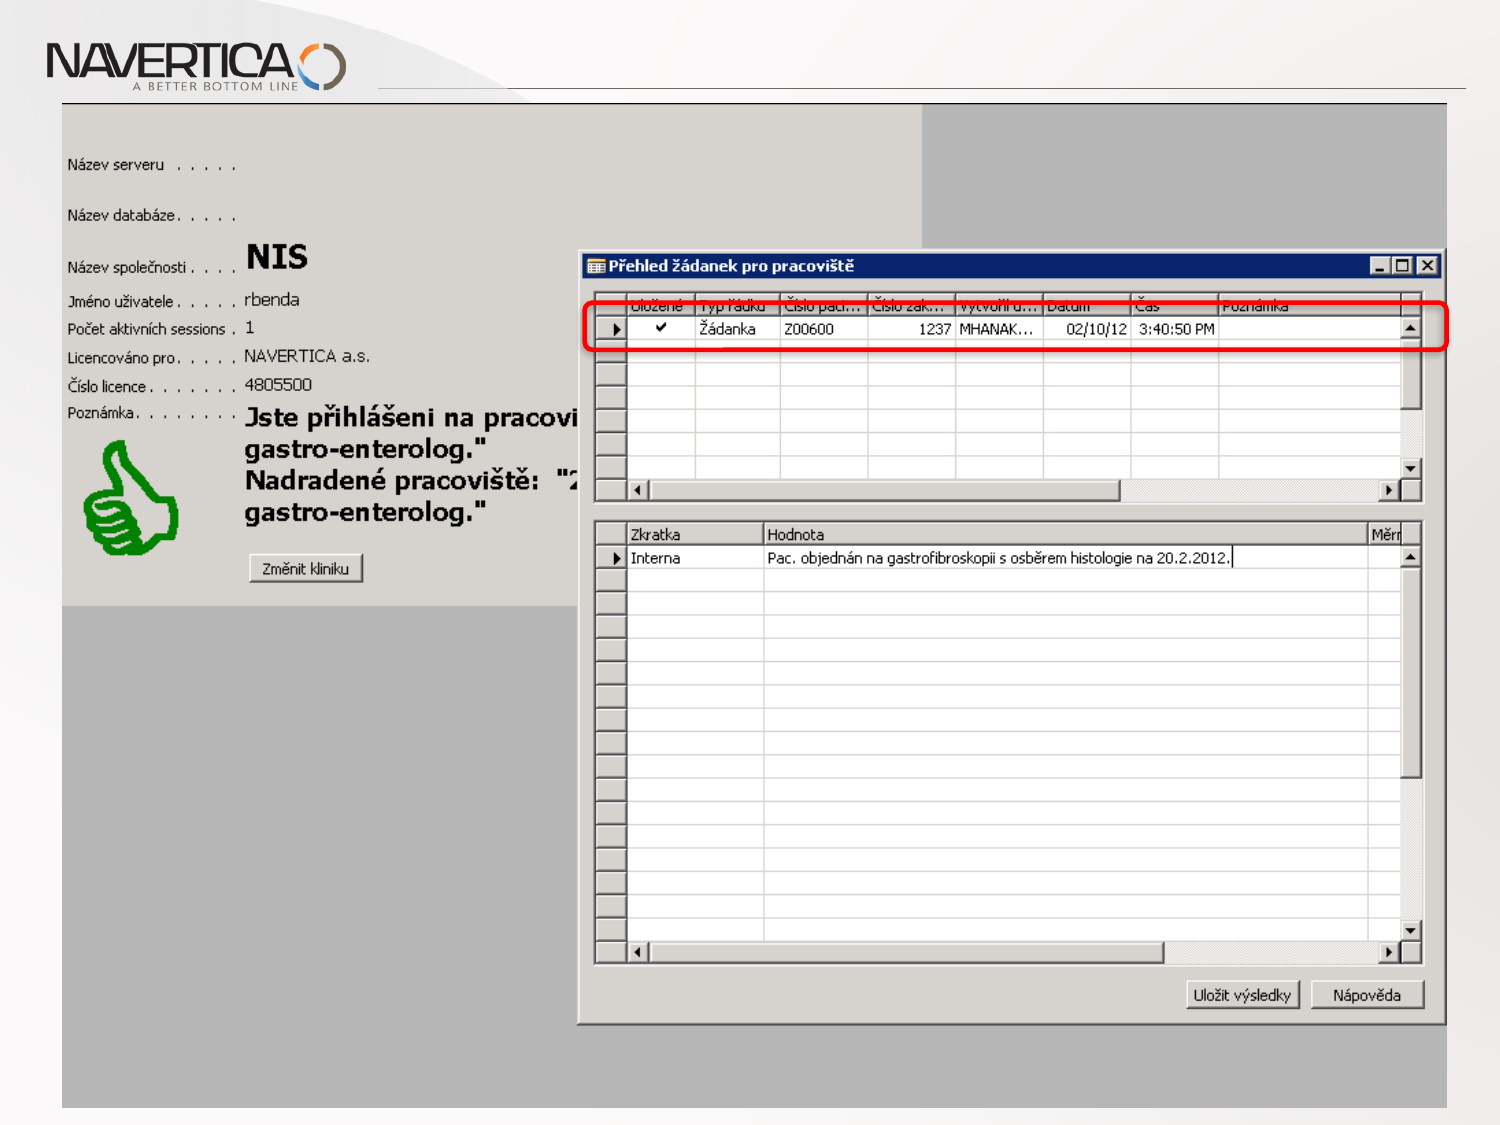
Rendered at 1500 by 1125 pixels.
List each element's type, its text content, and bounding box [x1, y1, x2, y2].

slide_number 52 [1110, 1065, 1461, 1125]
picture [0, 0, 1500, 1125]
